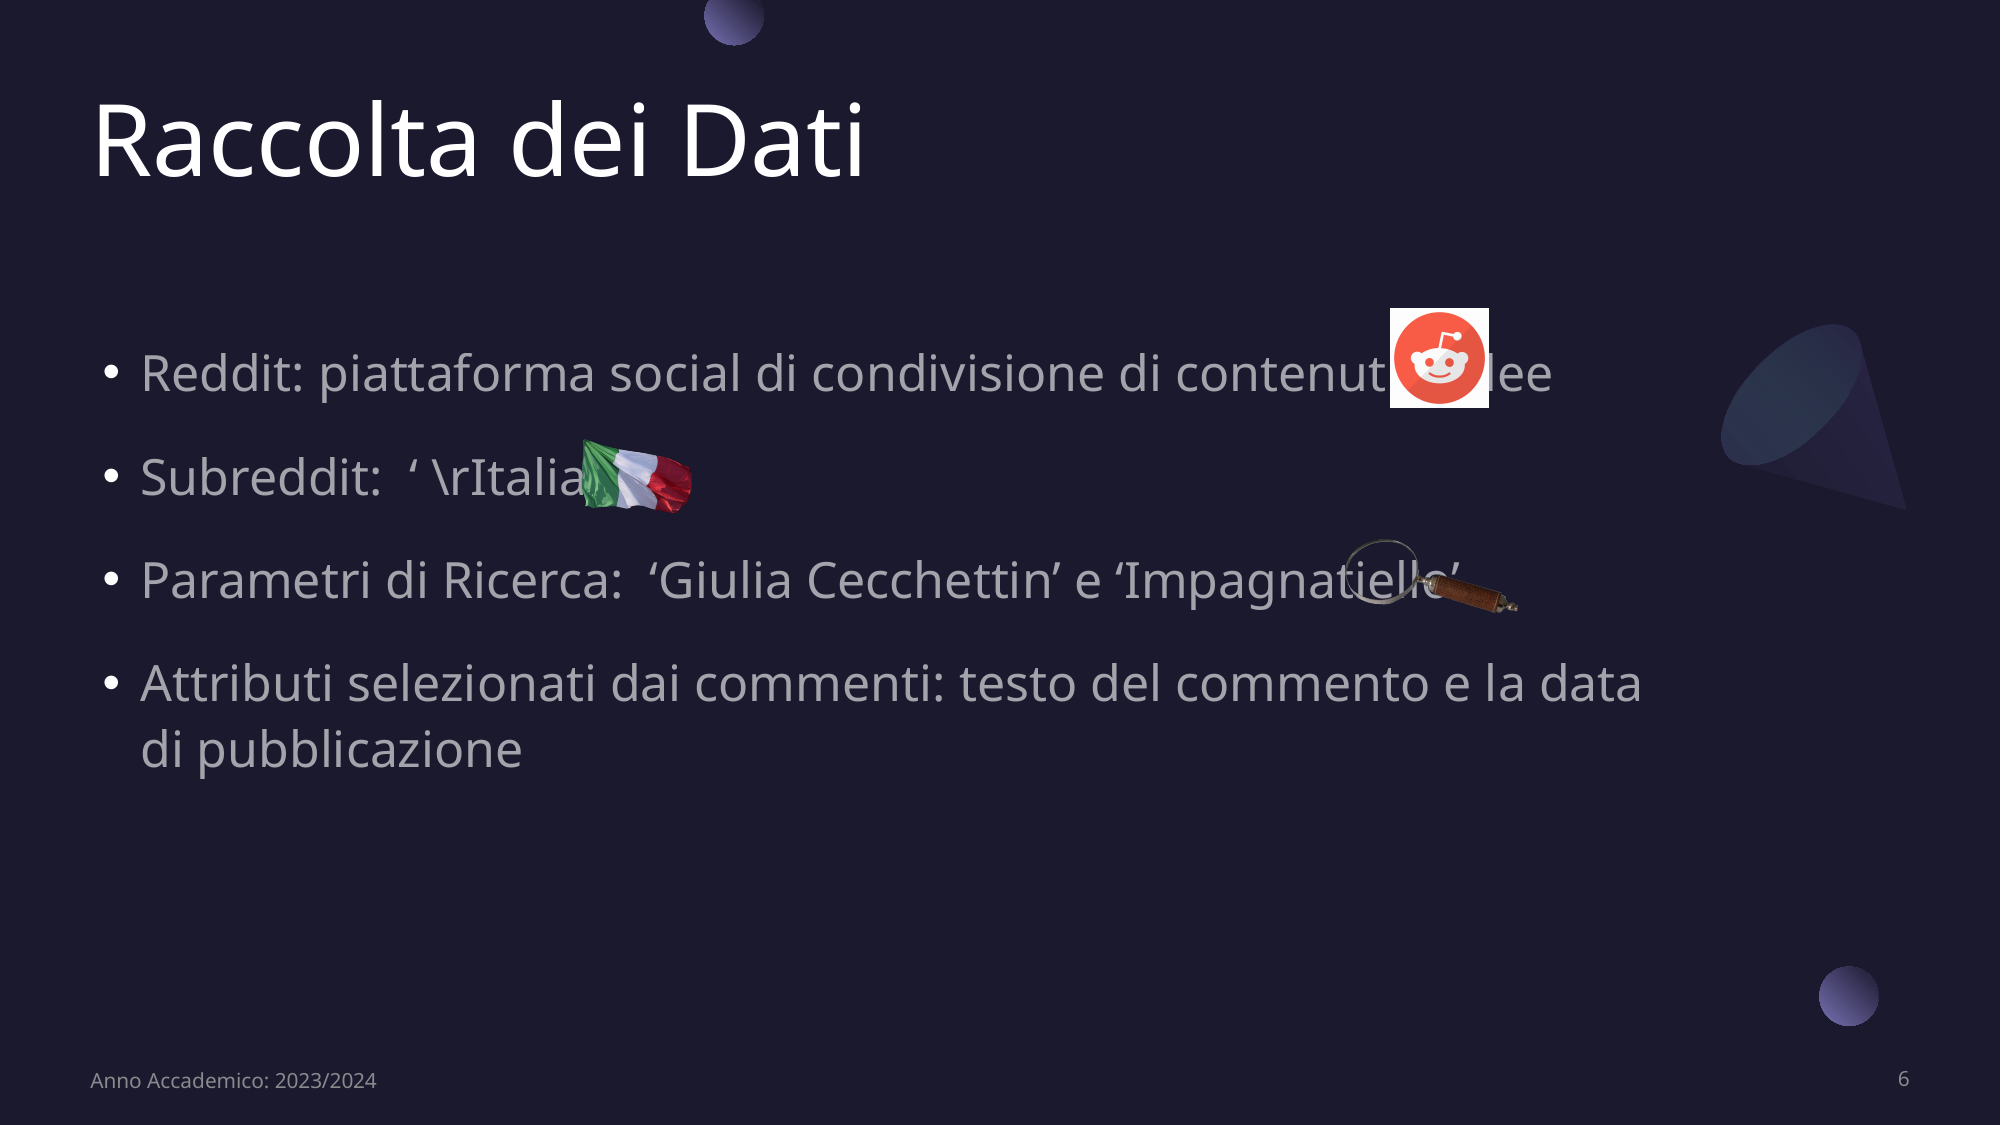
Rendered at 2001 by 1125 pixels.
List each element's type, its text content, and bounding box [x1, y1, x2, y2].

picture [567, 420, 705, 557]
picture [1390, 308, 1489, 408]
list Reddit: piattaforma social di condivisione di contenuti e idee Subreddit: ‘ \rItalia ’ Parametri di Ricerca: ‘Giulia Cecchettin’ e ‘Impagnatiello’ Attributi selezionati dai commenti: testo del commento e la data di pubblicazione [102, 335, 1698, 913]
slide_number Anno Accademico: 2023/2024 [90, 1067, 522, 1093]
picture [1334, 532, 1527, 628]
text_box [1702, 332, 1922, 541]
text_box [703, 0, 765, 47]
slide_number 6 [1632, 1067, 1910, 1093]
title Raccolta dei Dati [90, 90, 1911, 309]
